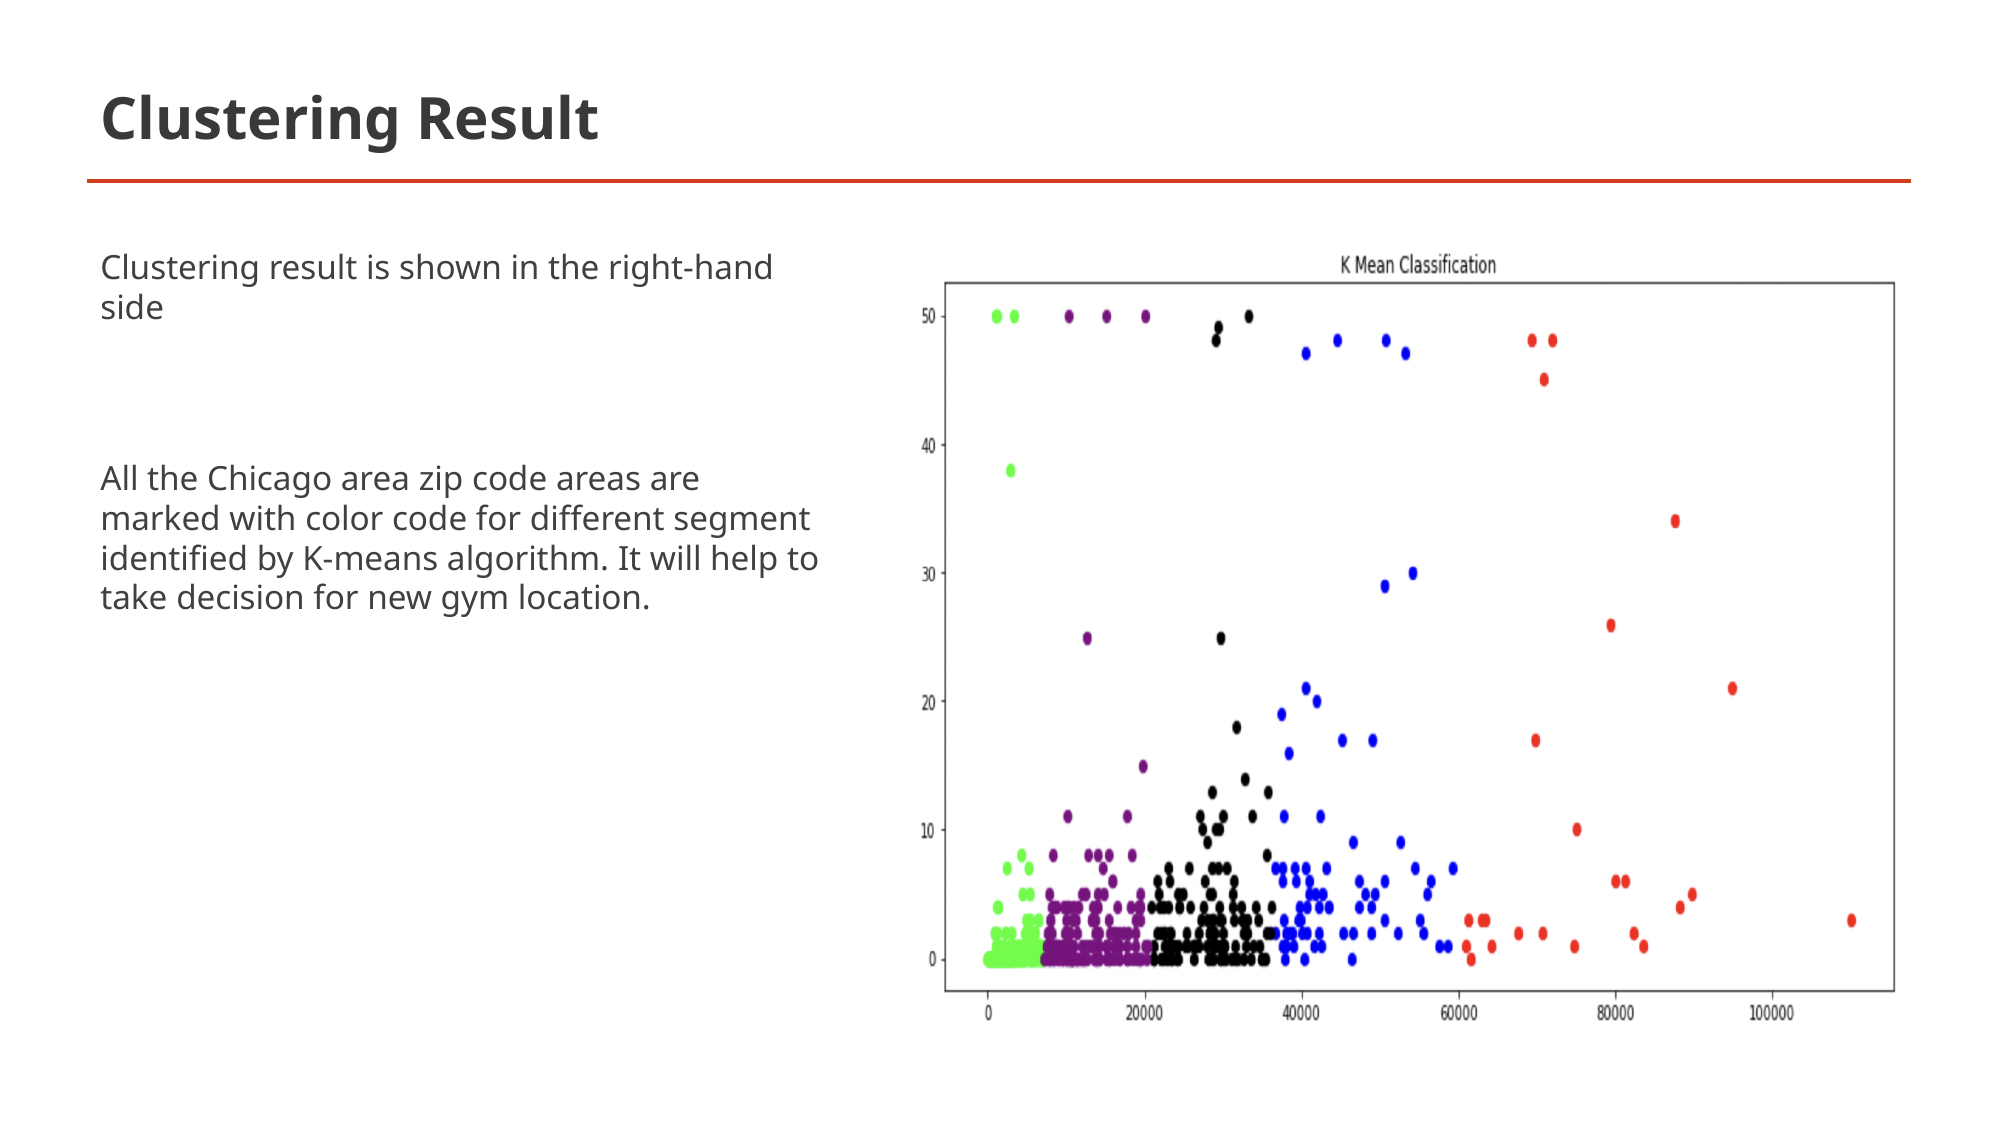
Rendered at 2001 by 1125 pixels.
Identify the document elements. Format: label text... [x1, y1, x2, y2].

picture [838, 238, 1974, 1069]
title Clustering Result [85, 73, 1926, 165]
list Clustering result is shown in the right-hand side All the Chicago area zip code areas are marked with color code for different segment identified by K-means algorithm. It will help to take decision for new gym location. [85, 238, 838, 1021]
